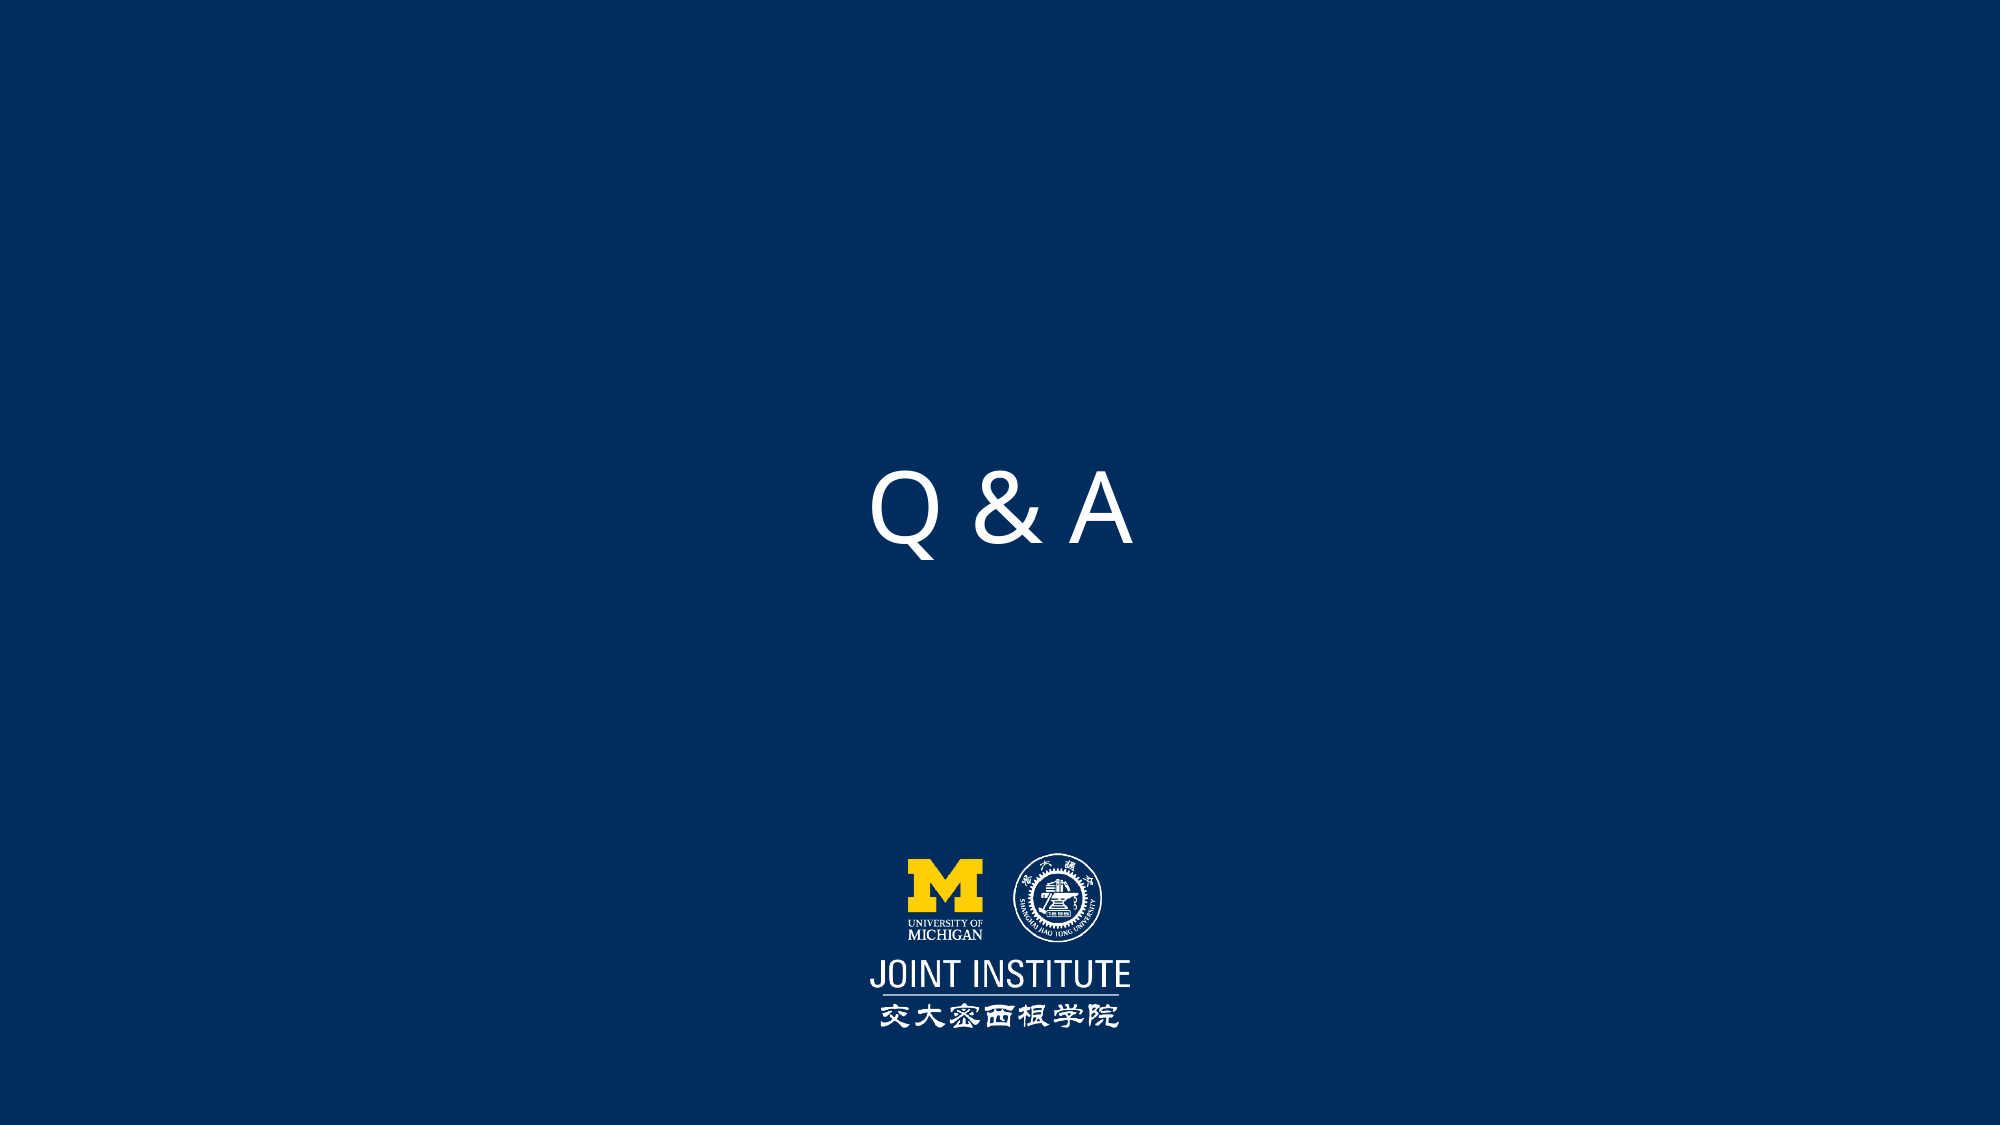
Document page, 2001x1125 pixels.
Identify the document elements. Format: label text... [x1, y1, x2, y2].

picture [870, 853, 1130, 1028]
text_box Q & A [468, 436, 1532, 571]
